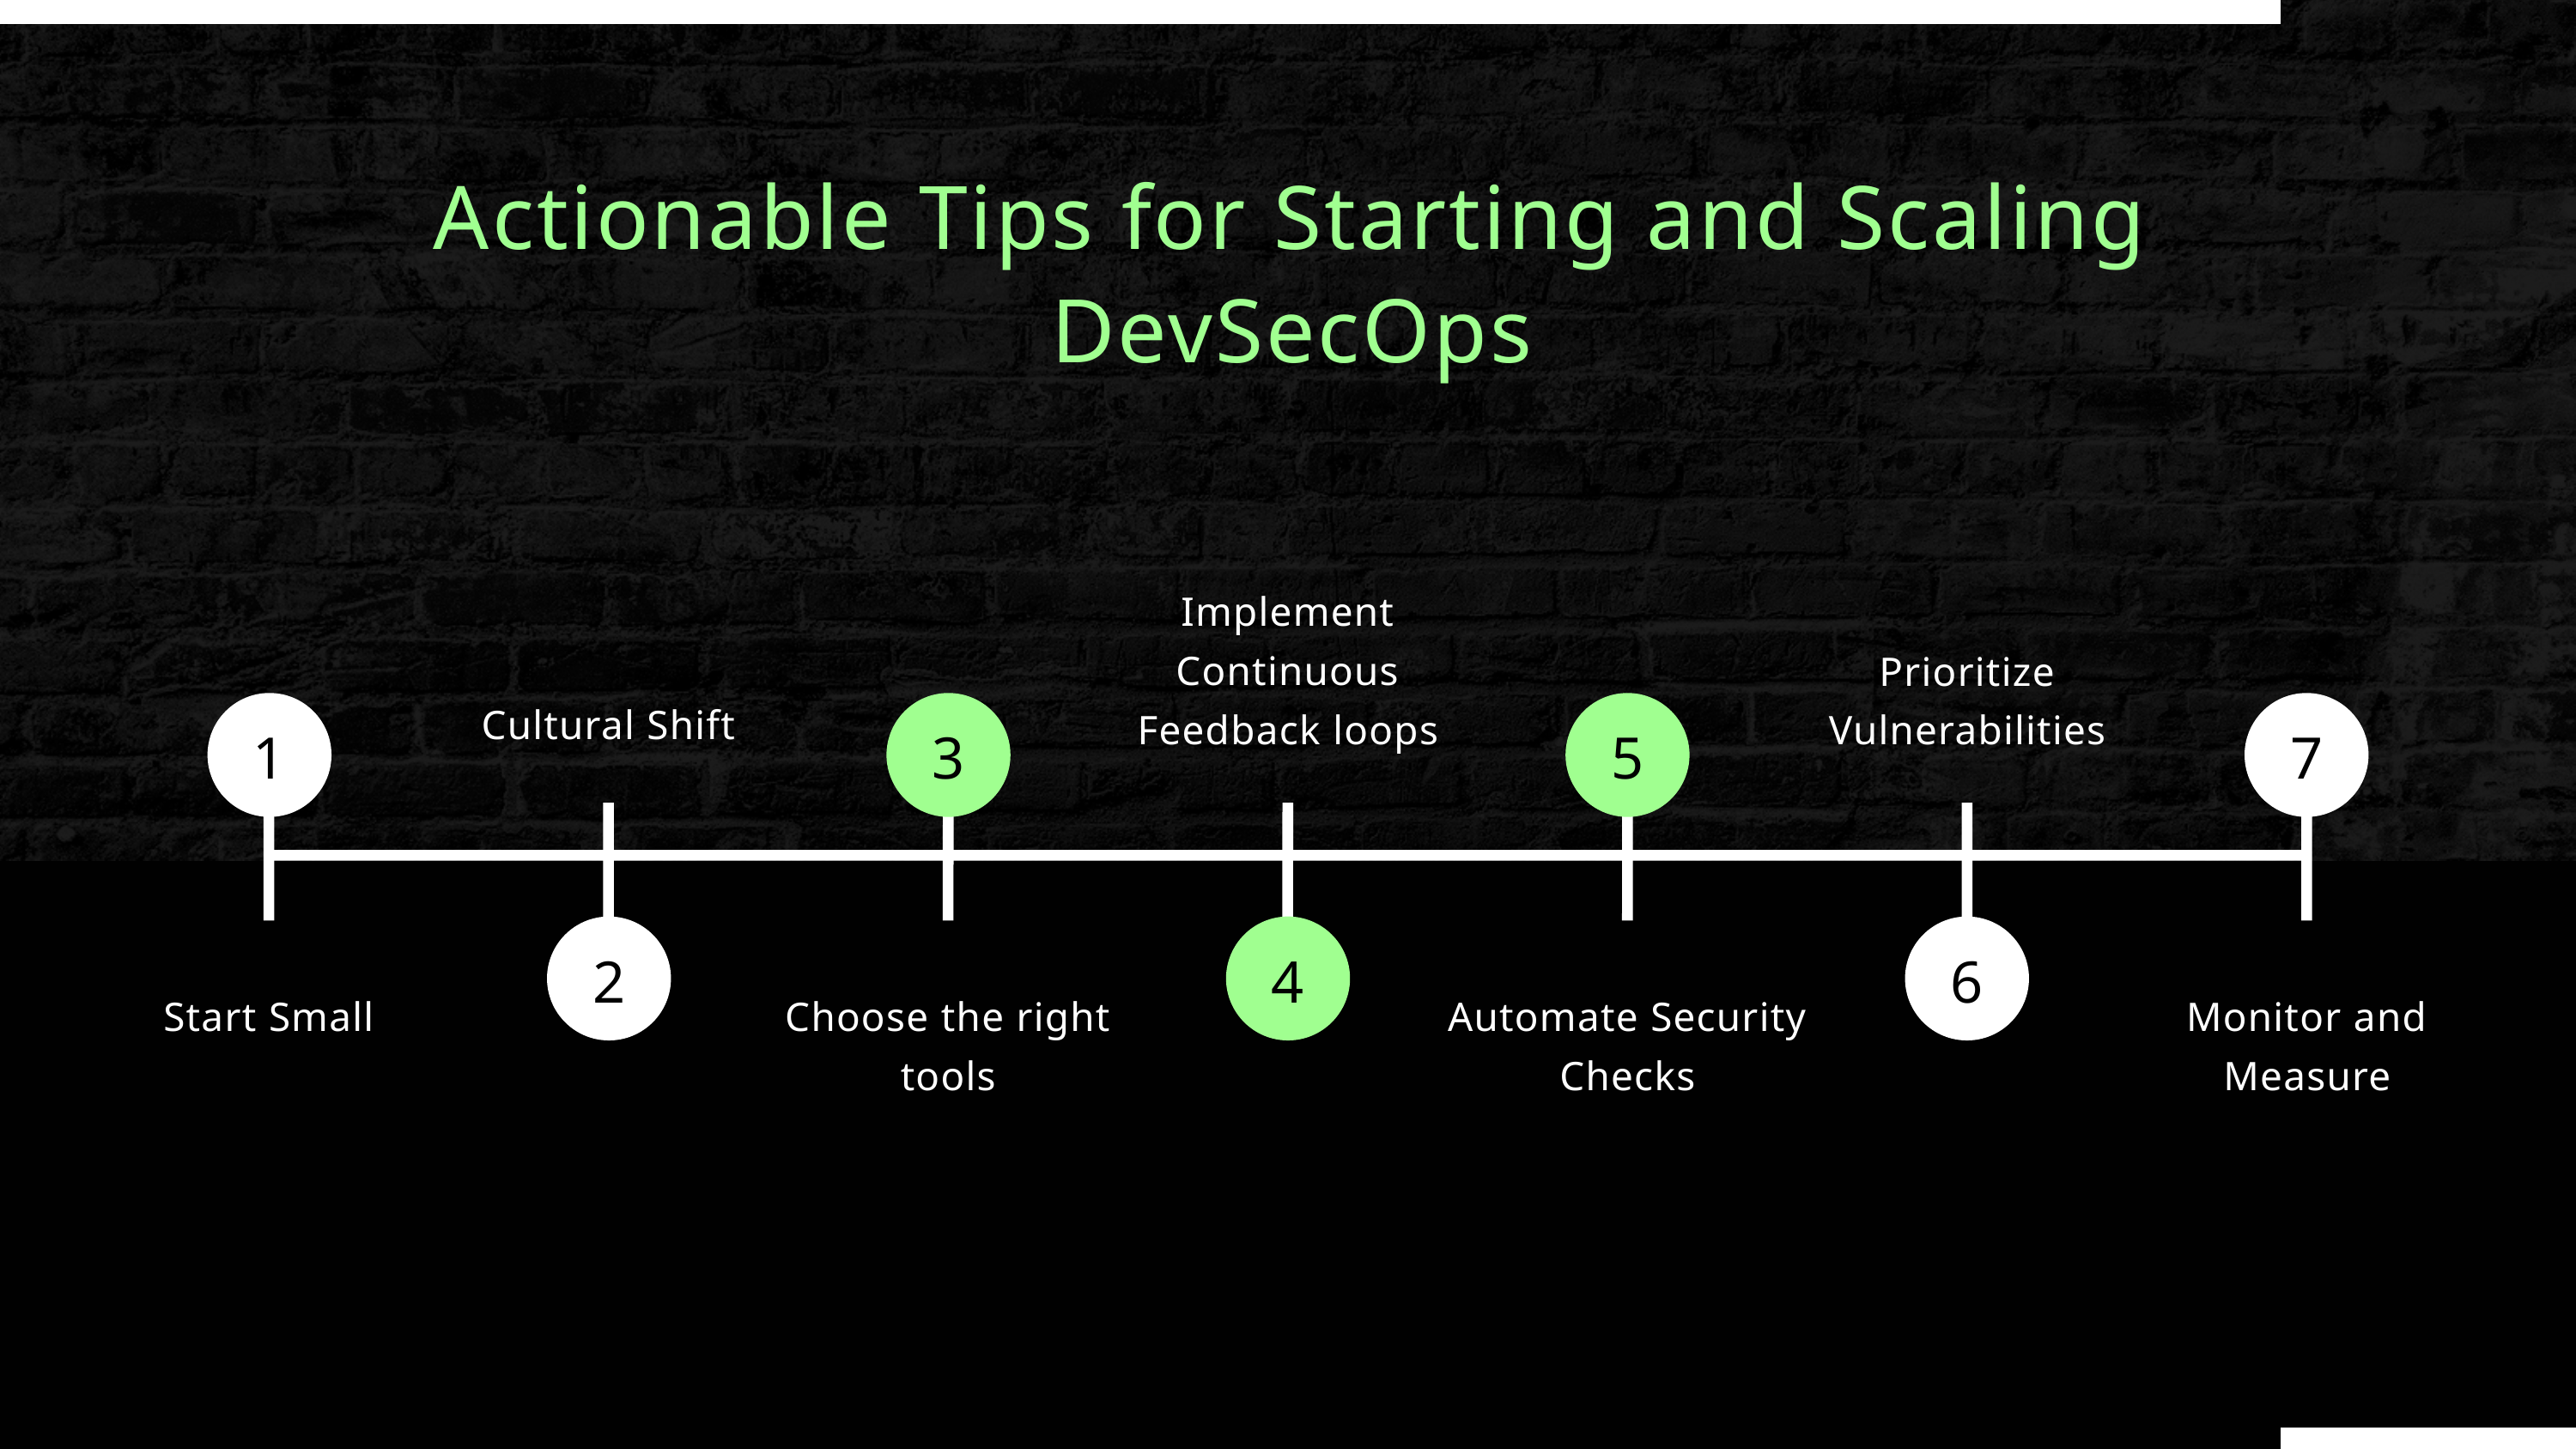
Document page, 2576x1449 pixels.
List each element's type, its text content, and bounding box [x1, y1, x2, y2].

text_box Actionable Tips for Starting and Scaling DevSecOps [429, 152, 2154, 381]
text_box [2280, 1427, 2576, 1449]
text_box Automate Security Checks [1439, 980, 1817, 1099]
text_box Prioritize Vulnerabilities [1778, 634, 2156, 754]
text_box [1225, 916, 1351, 1041]
text_box [0, 0, 2576, 861]
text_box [2244, 693, 2369, 817]
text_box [1905, 916, 2030, 1041]
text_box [0, 0, 2281, 25]
text_box Cultural Shift [420, 688, 798, 748]
text_box Implement Continuous Feedback loops [1099, 575, 1477, 753]
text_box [546, 916, 671, 1041]
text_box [886, 693, 1011, 817]
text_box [207, 693, 332, 817]
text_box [1564, 693, 1690, 817]
text_box Start Small [80, 980, 458, 1040]
text_box Monitor and Measure [2118, 980, 2496, 1099]
text_box Choose the right tools [759, 980, 1137, 1099]
